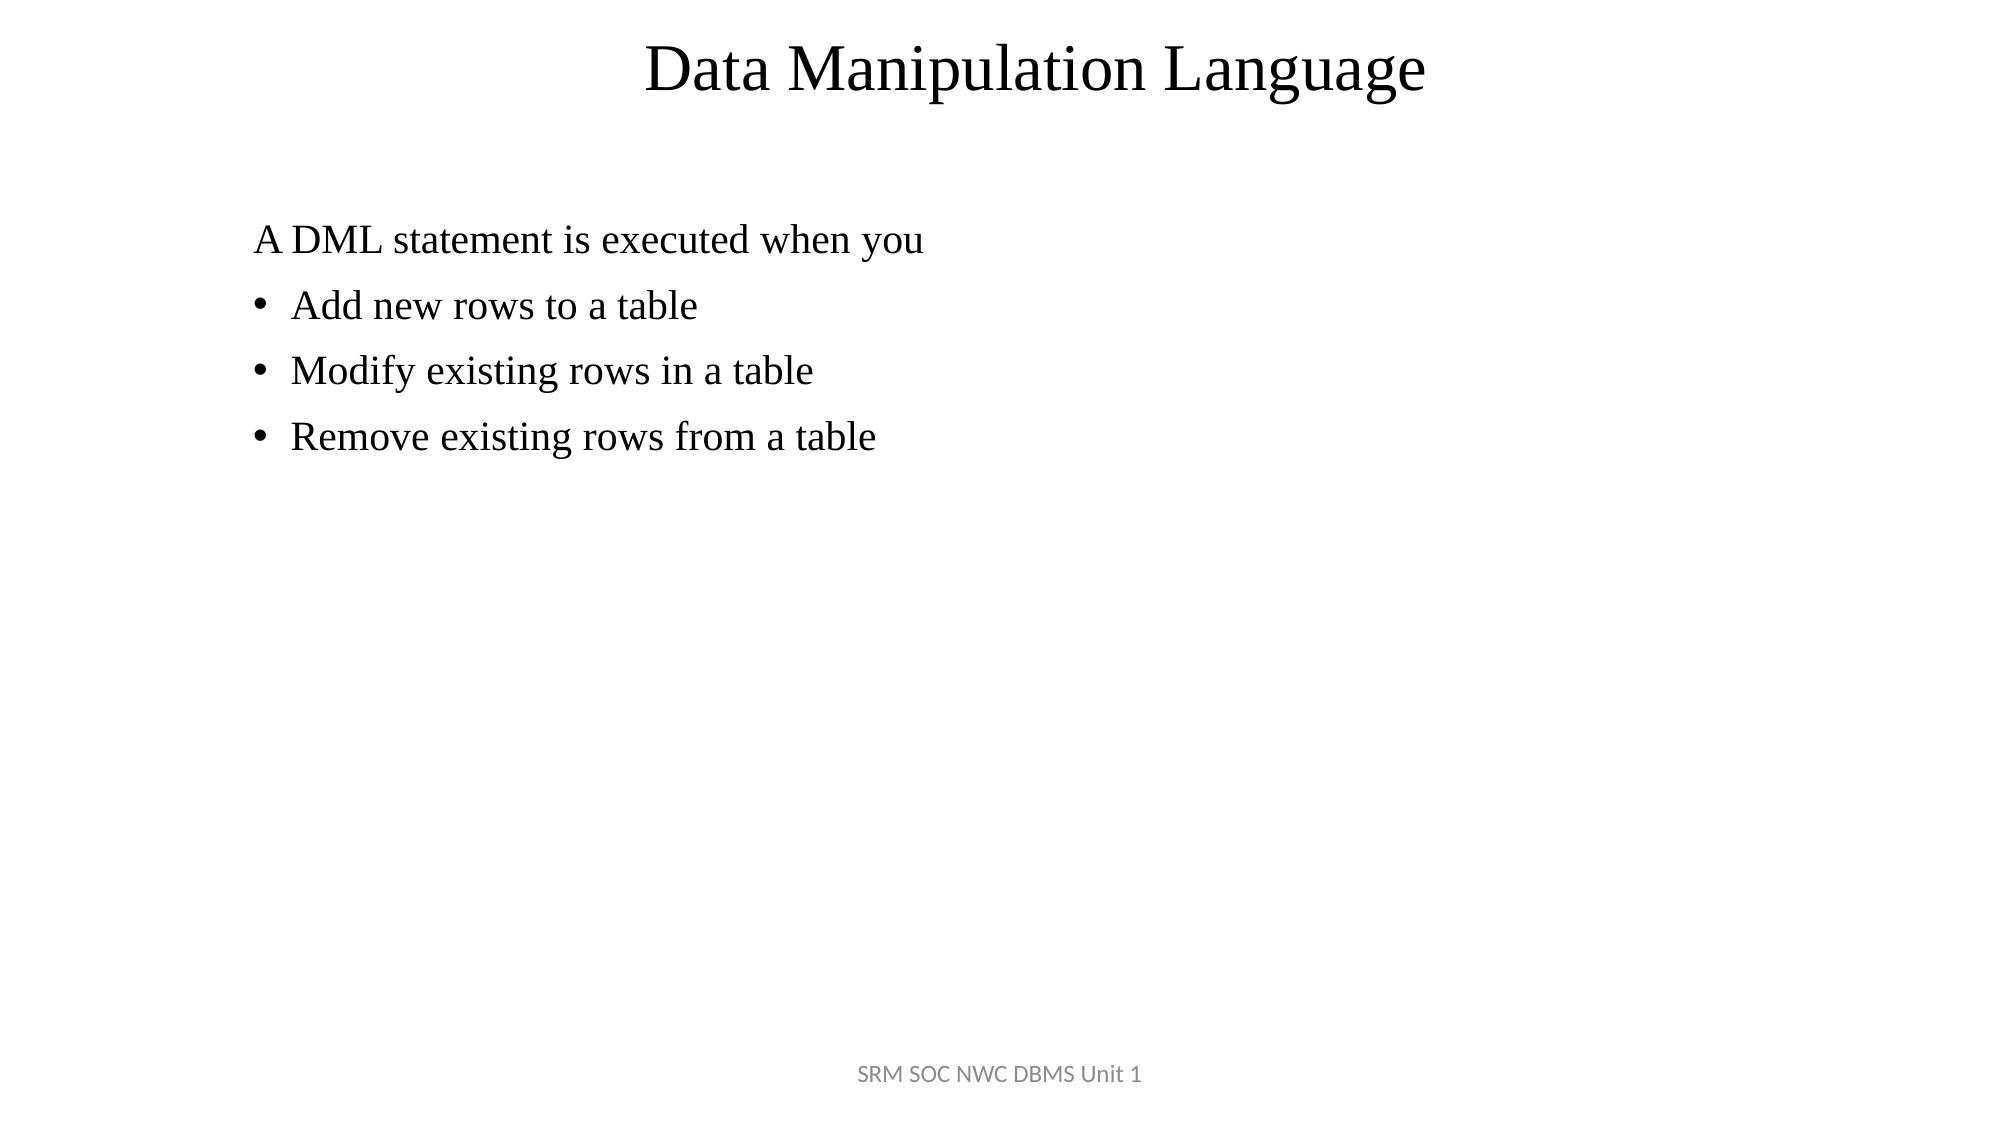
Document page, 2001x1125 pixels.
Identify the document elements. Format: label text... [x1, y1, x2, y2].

list A DML statement is executed when you Add new rows to a table Modify existing rows in a table Remove existing rows from a table [238, 139, 1814, 897]
footer SRM SOC NWC DBMS Unit 1 [662, 1042, 1338, 1103]
title Data Manipulation Language [249, 21, 1825, 116]
